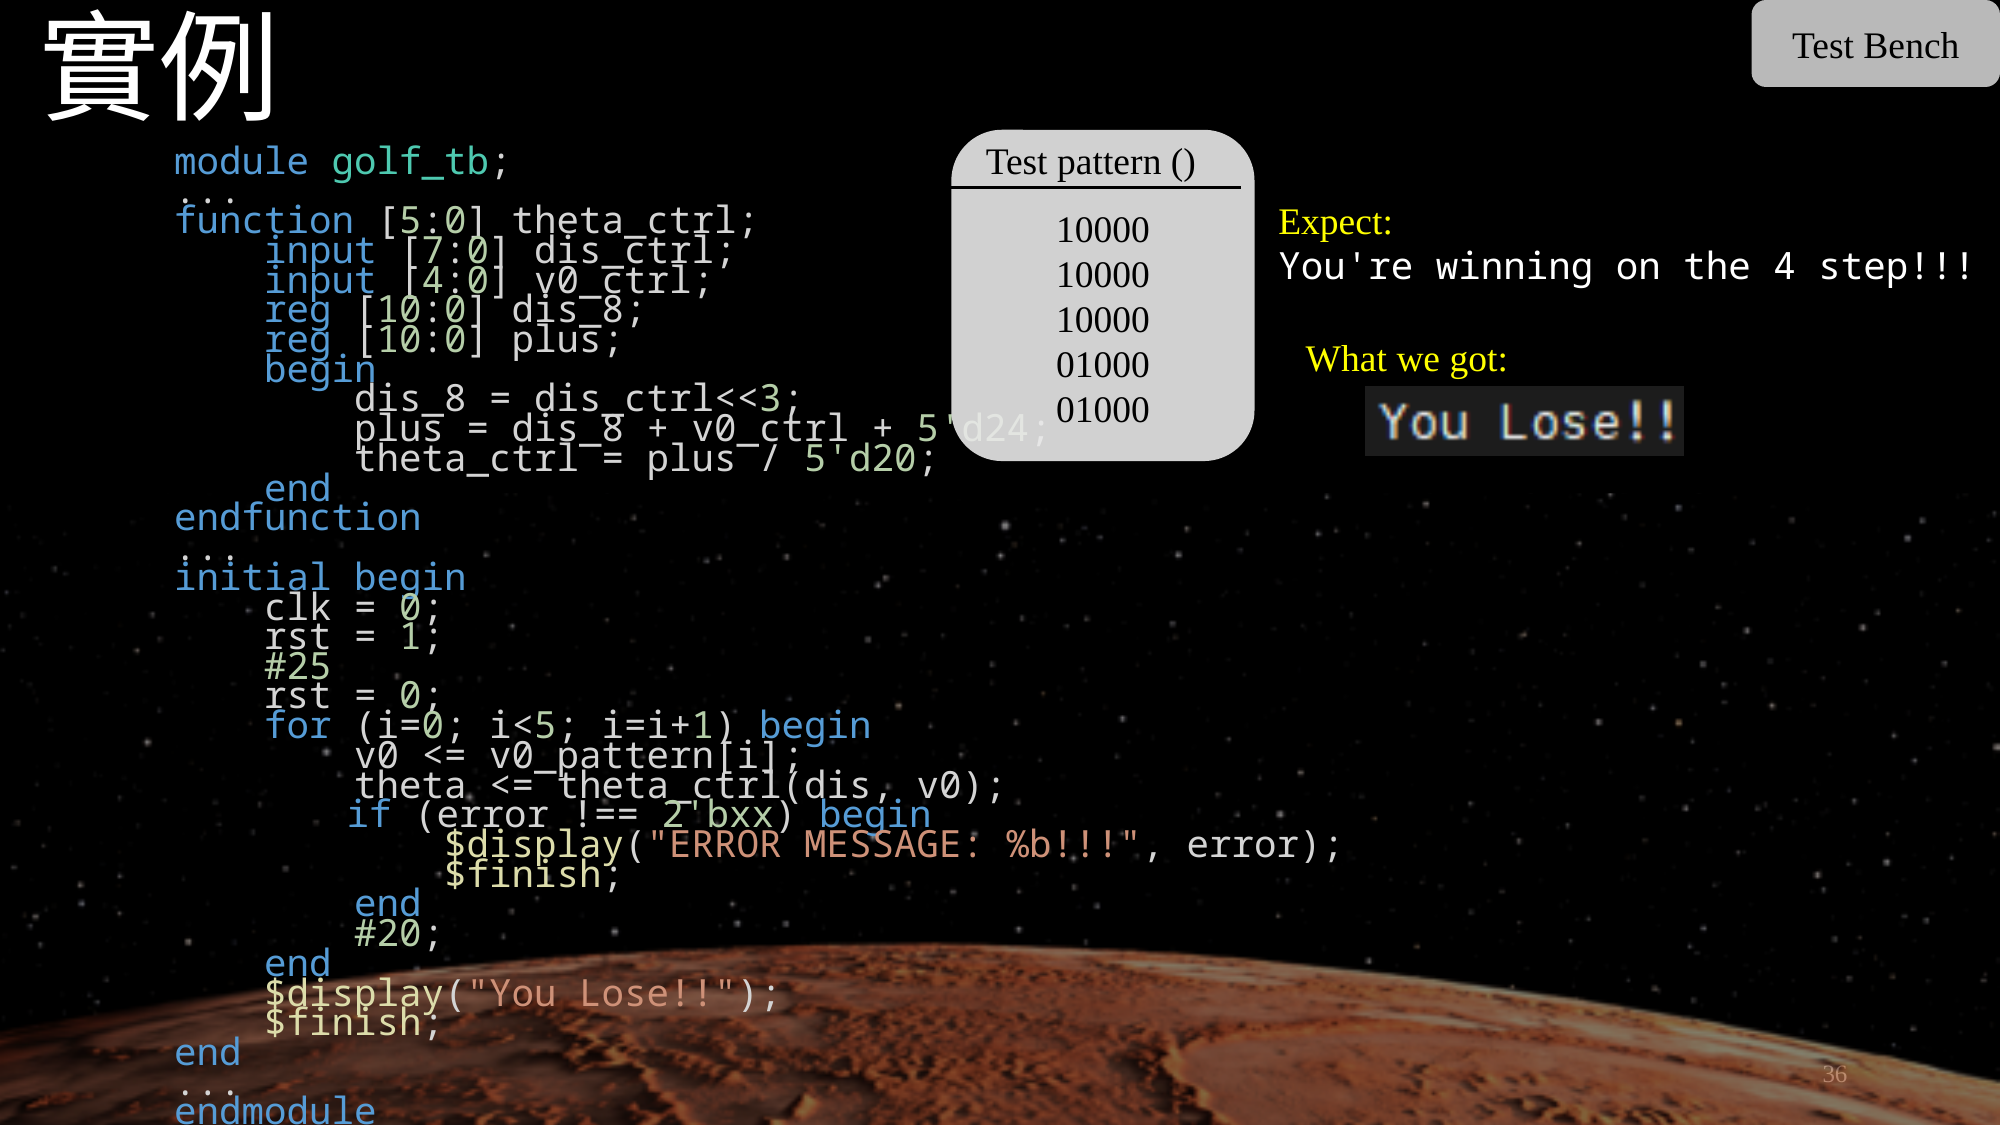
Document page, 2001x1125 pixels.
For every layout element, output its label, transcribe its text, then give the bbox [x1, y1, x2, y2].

text_box Expect: You're winning on the 4 step!!! [1263, 189, 1991, 295]
text_box Test Bench [1749, 0, 2000, 89]
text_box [937, 129, 1255, 462]
title 實例 [0, 0, 320, 145]
text_box module golf_tb; ... function [5:0] theta_ctrl; input [7:0] dis_ctrl; input [4:0] v0_ctrl; reg [10:0] dis_8; reg [10:0] plus; begin dis_8 = dis_ctrl<<3; plus = dis_8 + v0_ctrl + 5'd24; theta_ctrl = plus / 5'd20; end endfunction ... initial begin clk = 0; rst = 1; #25 rst = 0; for (i=0; i<5; i=i+1) begin v0 <= v0_pattern[i]; theta <= theta_ctrl(dis, v0); if (error !== 2'bxx) begin $display("ERROR MESSAGE: %b!!!", error); $finish; end #20; end $display("You Lose!!"); $finish; end ... endmodule [159, 144, 1733, 493]
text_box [1289, 325, 1684, 456]
picture [0, 493, 2000, 1125]
